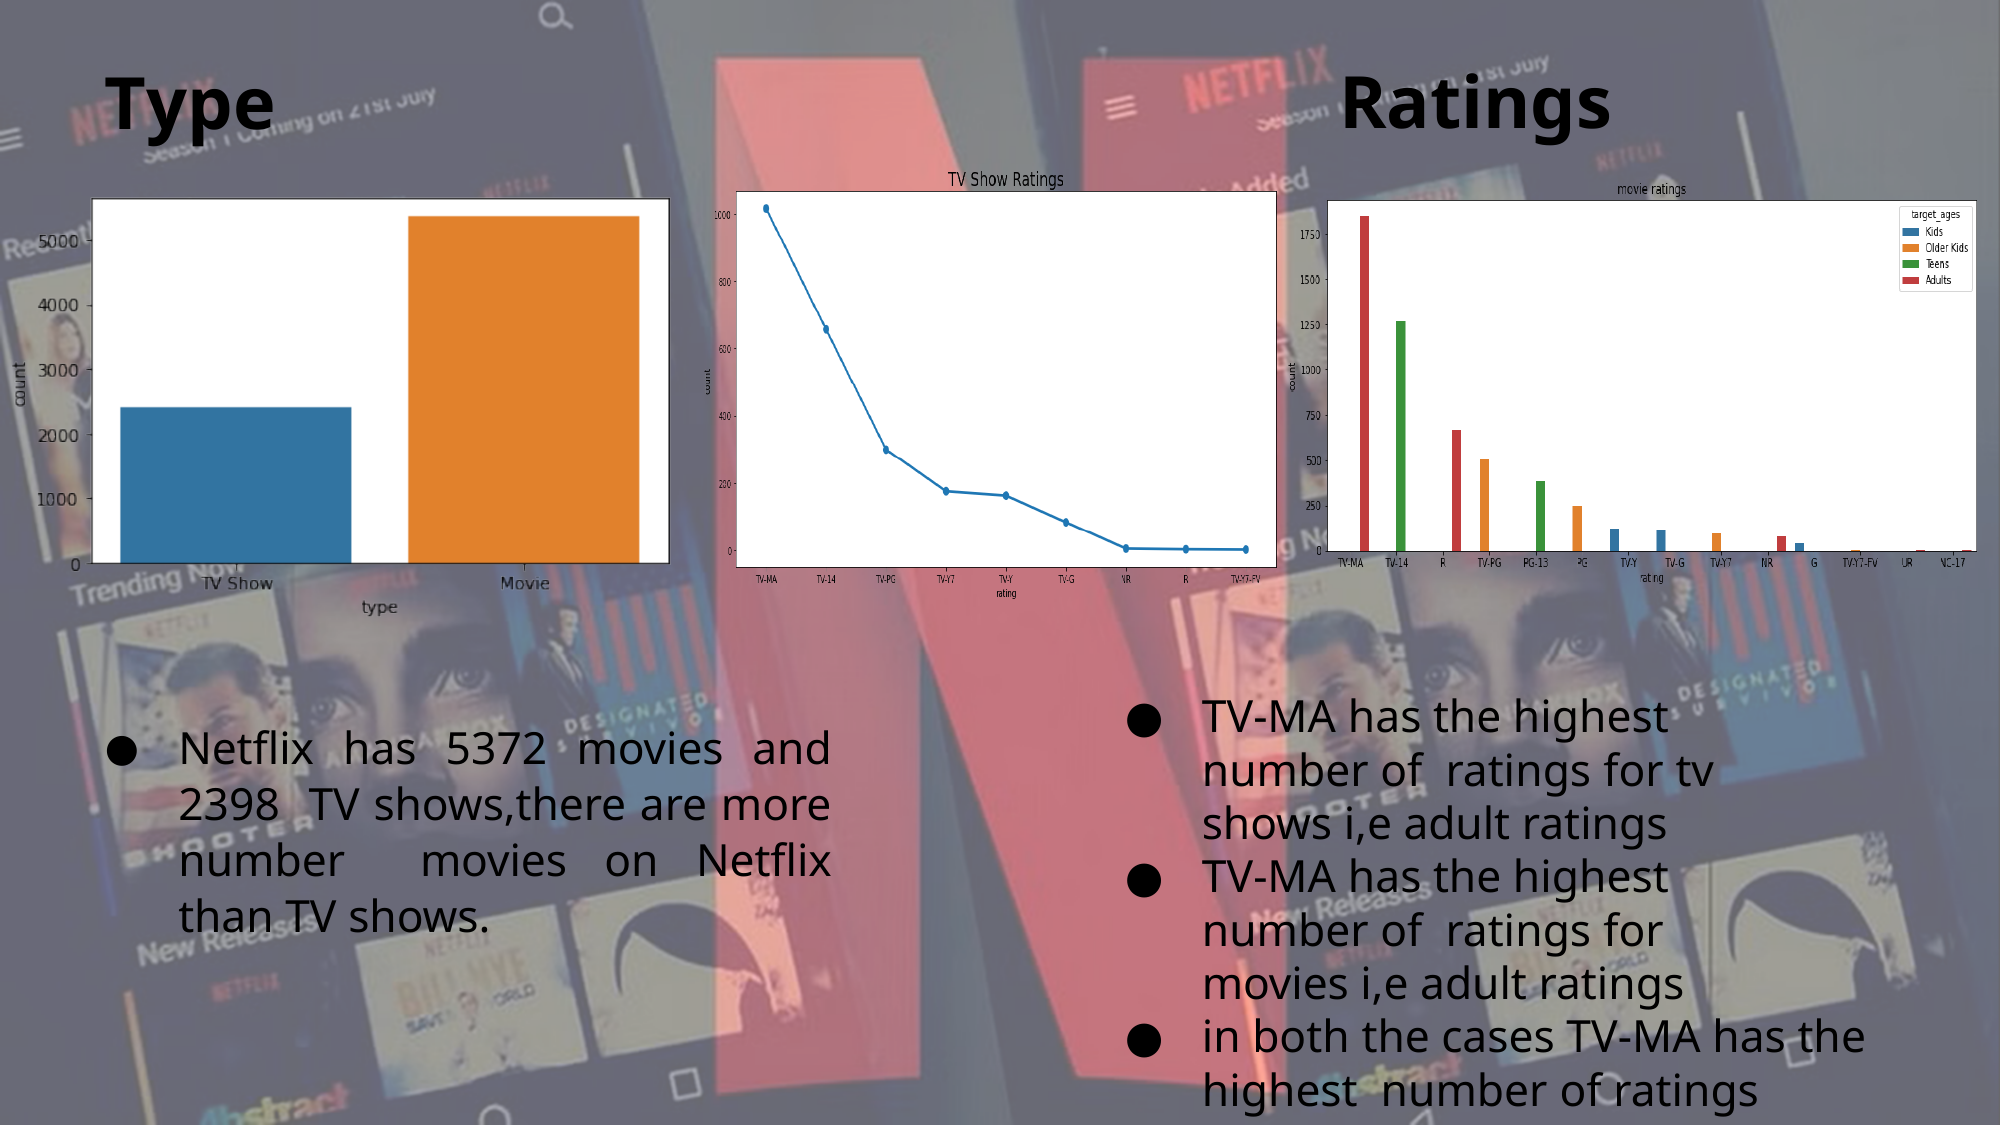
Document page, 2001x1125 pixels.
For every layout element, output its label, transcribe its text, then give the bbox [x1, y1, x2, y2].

text_box TV-MA has the highest number of ratings for tv shows i,e adult ratings TV-MA has the highest number of ratings for movies i,e adult ratings in both the cases TV-MA has the highest number of ratings [1122, 685, 1924, 1116]
text_box Netflix has 5372 movies and 2398 TV shows,there are more number movies on Netflix than TV shows. [102, 717, 833, 942]
picture [0, 188, 681, 627]
picture [1282, 176, 1981, 592]
picture [699, 164, 1280, 604]
title Type [102, 3, 381, 188]
text_box Ratings [1336, 53, 1687, 144]
